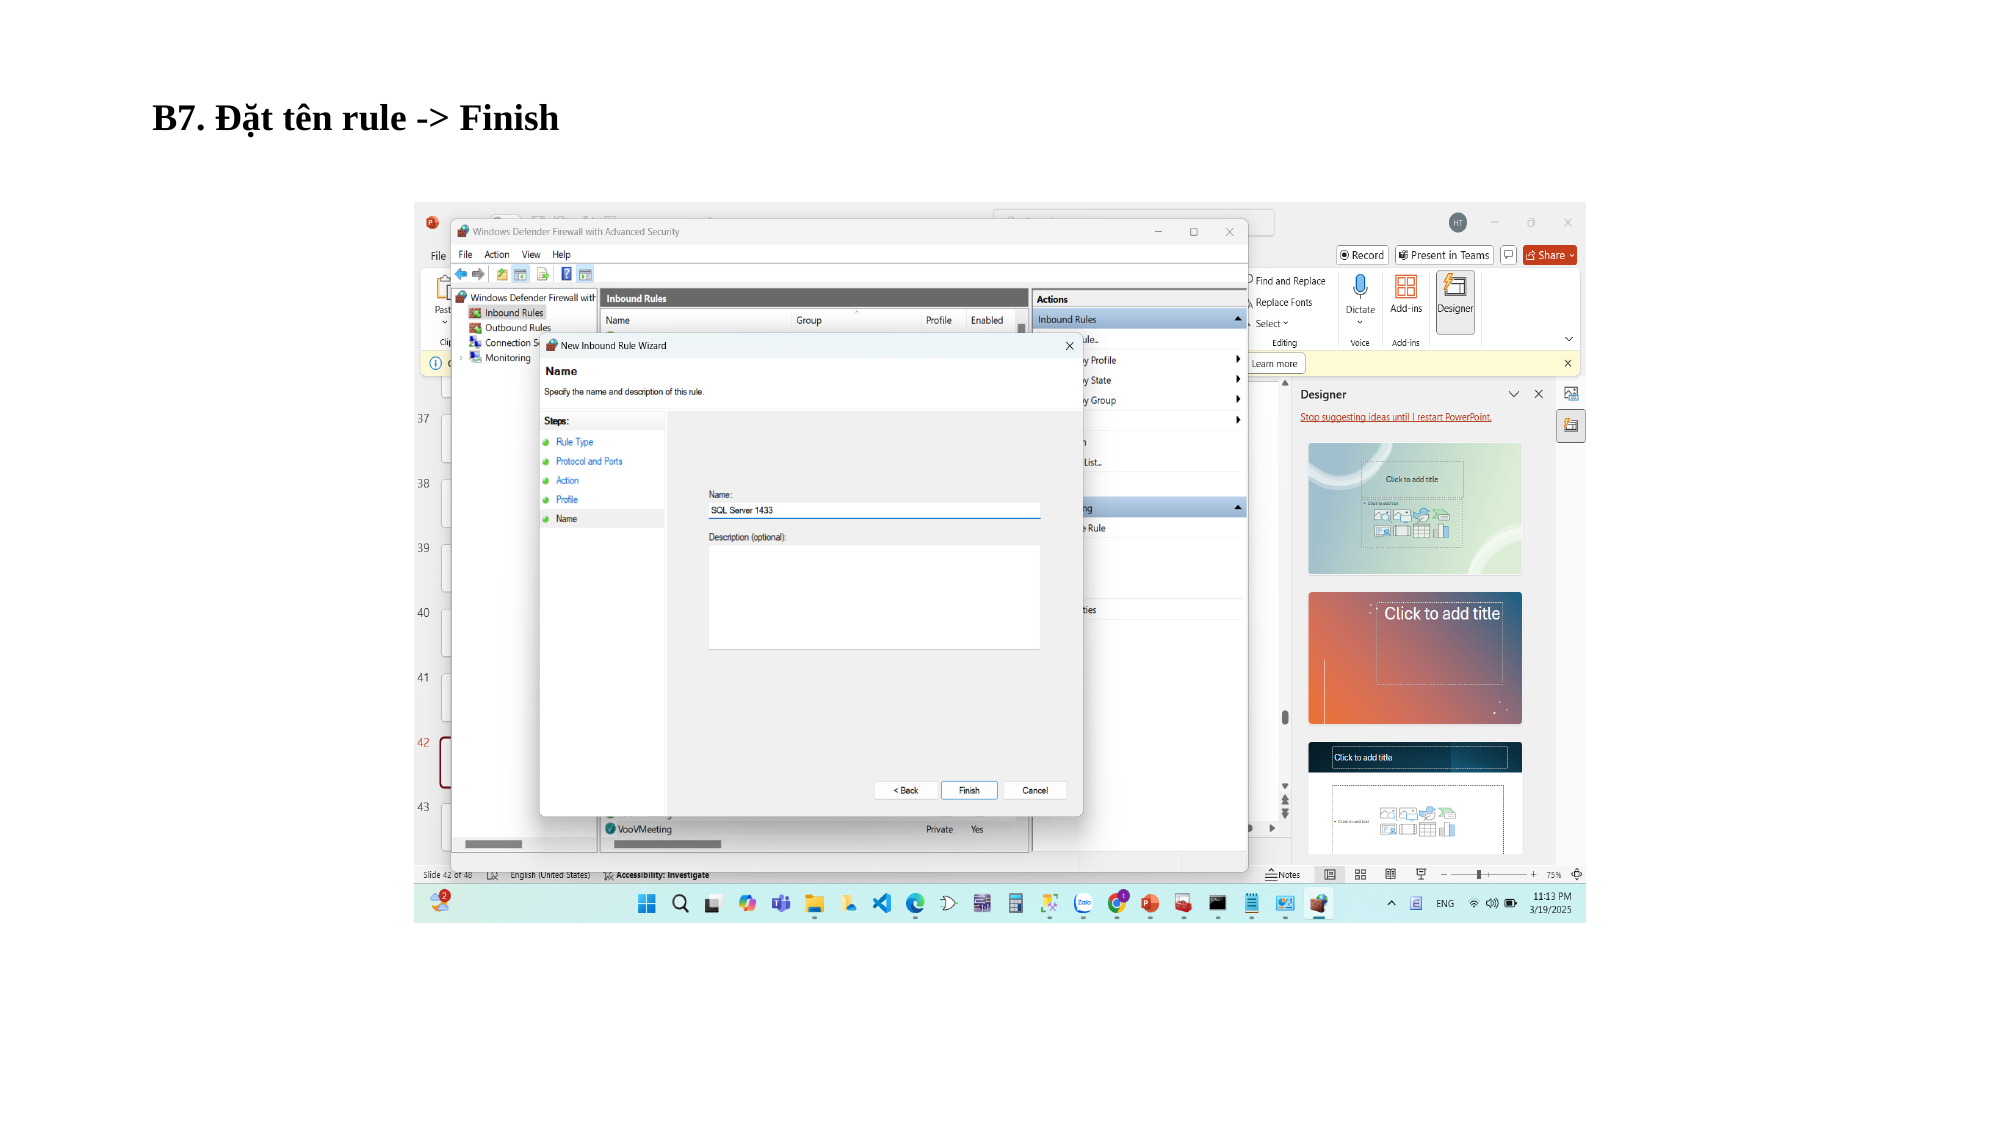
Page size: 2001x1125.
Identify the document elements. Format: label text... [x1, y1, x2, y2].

list B7. Đặt tên rule -> Finish [137, 90, 783, 717]
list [413, 202, 1587, 923]
